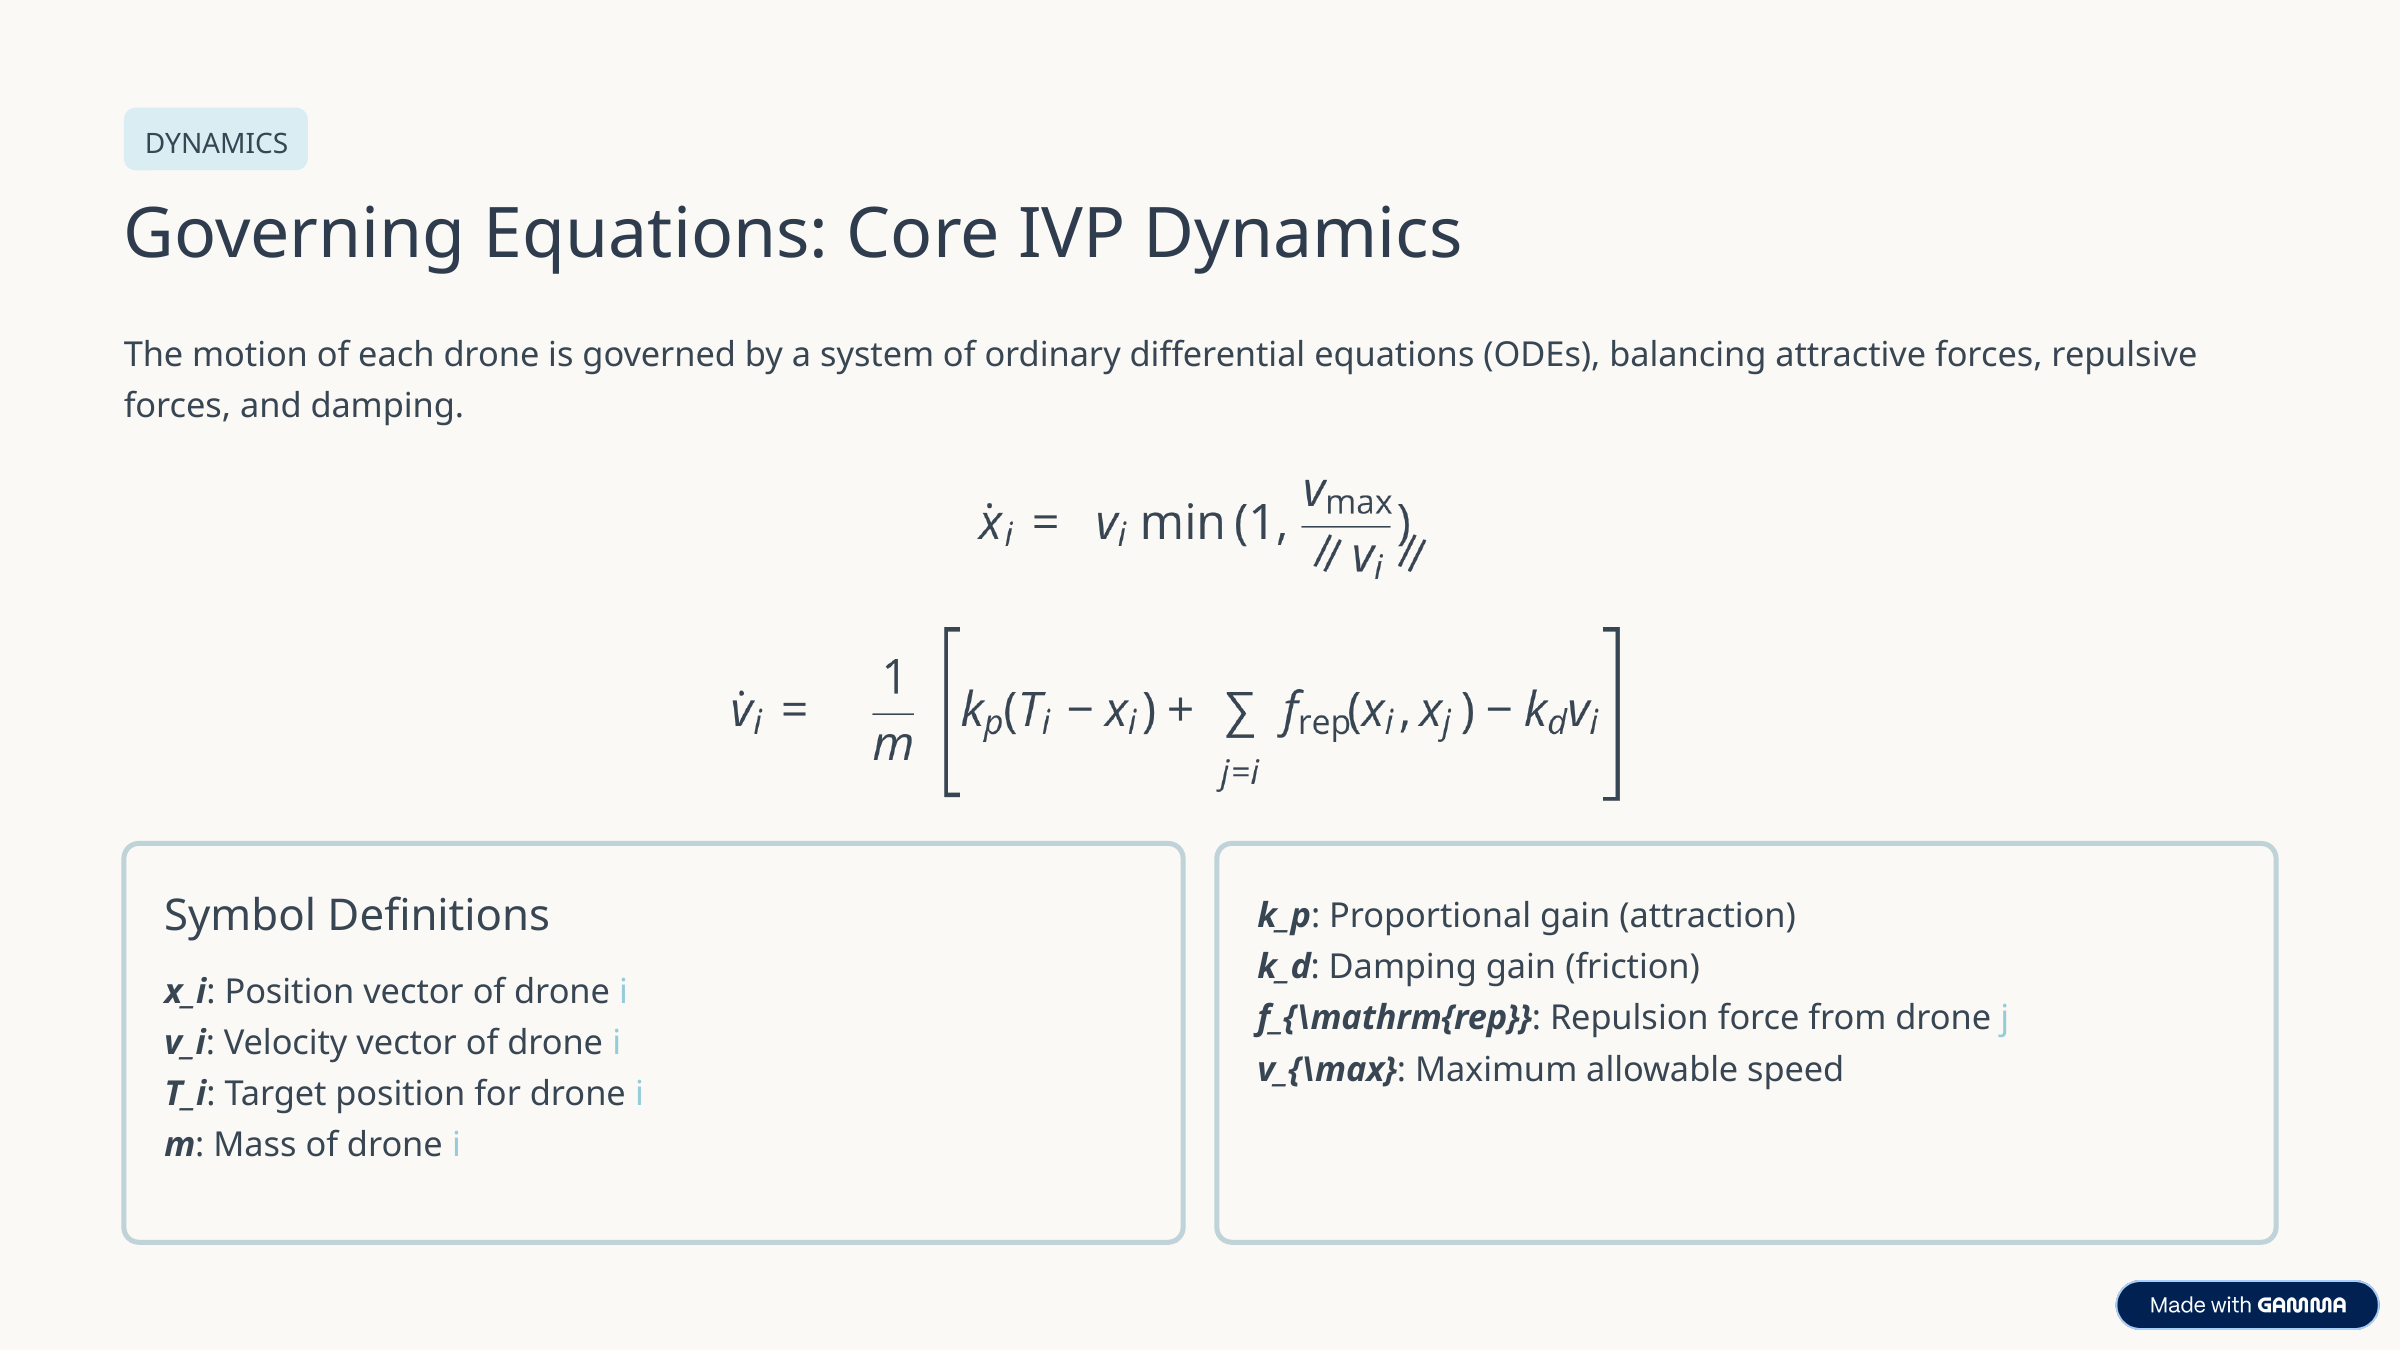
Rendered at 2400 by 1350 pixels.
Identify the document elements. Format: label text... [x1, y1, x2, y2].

text_box The motion of each drone is governed by a system of ordinary differential equations (ODEs), balancing attractive forces, repulsive forces, and damping. [123, 322, 2276, 427]
text_box x_i: Position vector of drone i v_i: Velocity vector of drone i T_i: Target position for drone i m: Mass of drone i [164, 959, 1143, 1167]
picture [2106, 1271, 2389, 1339]
text_box [1216, 843, 2277, 1243]
text_box [123, 843, 1184, 1243]
text_box k_p: Proportional gain (attraction) k_d: Damping gain (friction) f_{\mathrm{rep}}: Repulsion force from drone j v_{\max}: Maximum allowable speed [1257, 883, 2236, 1092]
picture [123, 468, 2277, 585]
text_box Symbol Definitions [164, 883, 607, 940]
text_box [123, 107, 308, 171]
text_box Governing Equations: Core IVP Dynamics [123, 183, 1450, 273]
text_box DYNAMICS [145, 118, 287, 160]
picture [123, 627, 2277, 801]
